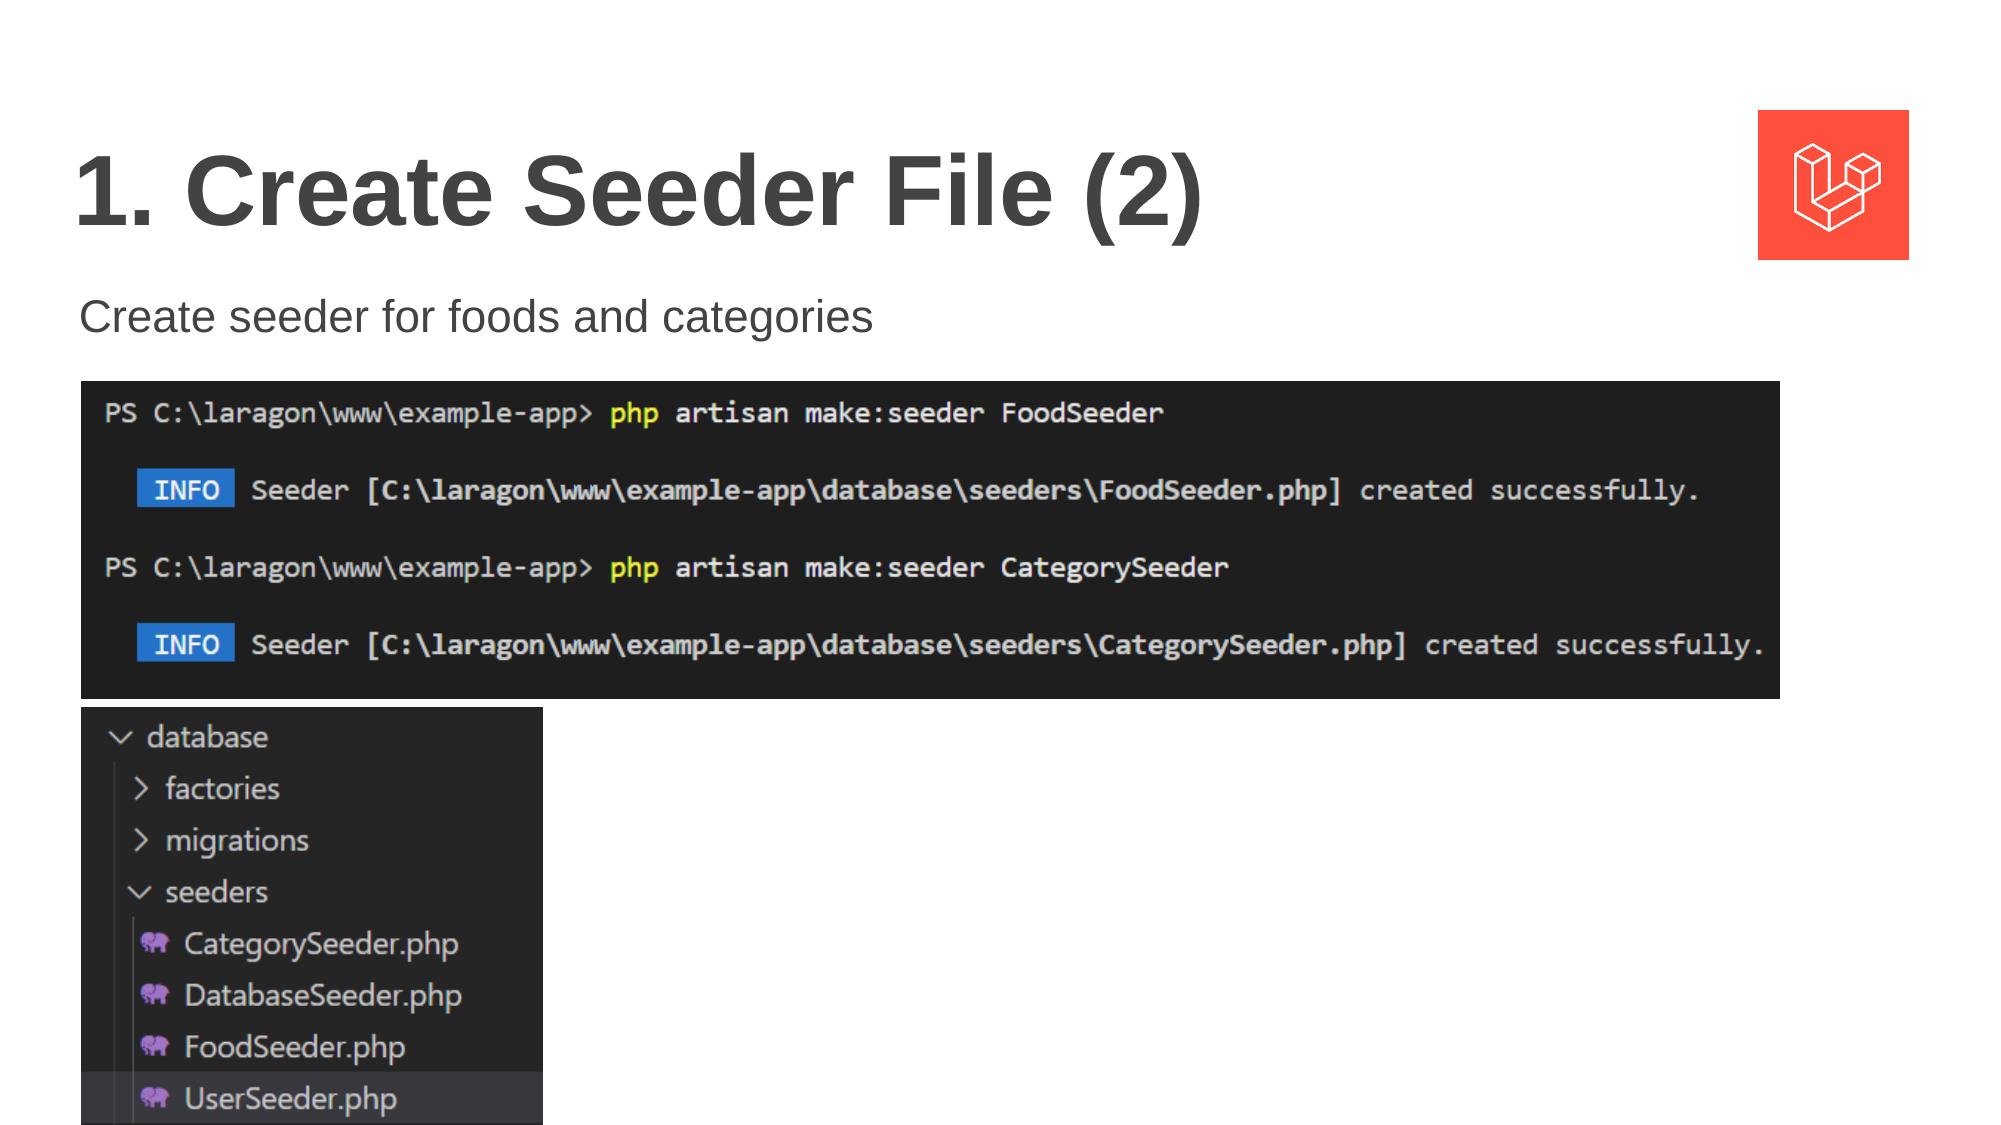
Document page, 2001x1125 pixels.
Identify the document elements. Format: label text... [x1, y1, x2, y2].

list Create seeder for foods and categories [45, 278, 1662, 1031]
picture [1758, 110, 1909, 261]
picture [81, 707, 543, 1125]
picture [81, 381, 1780, 699]
title 1. Create Seeder File (2) [58, 91, 1675, 279]
